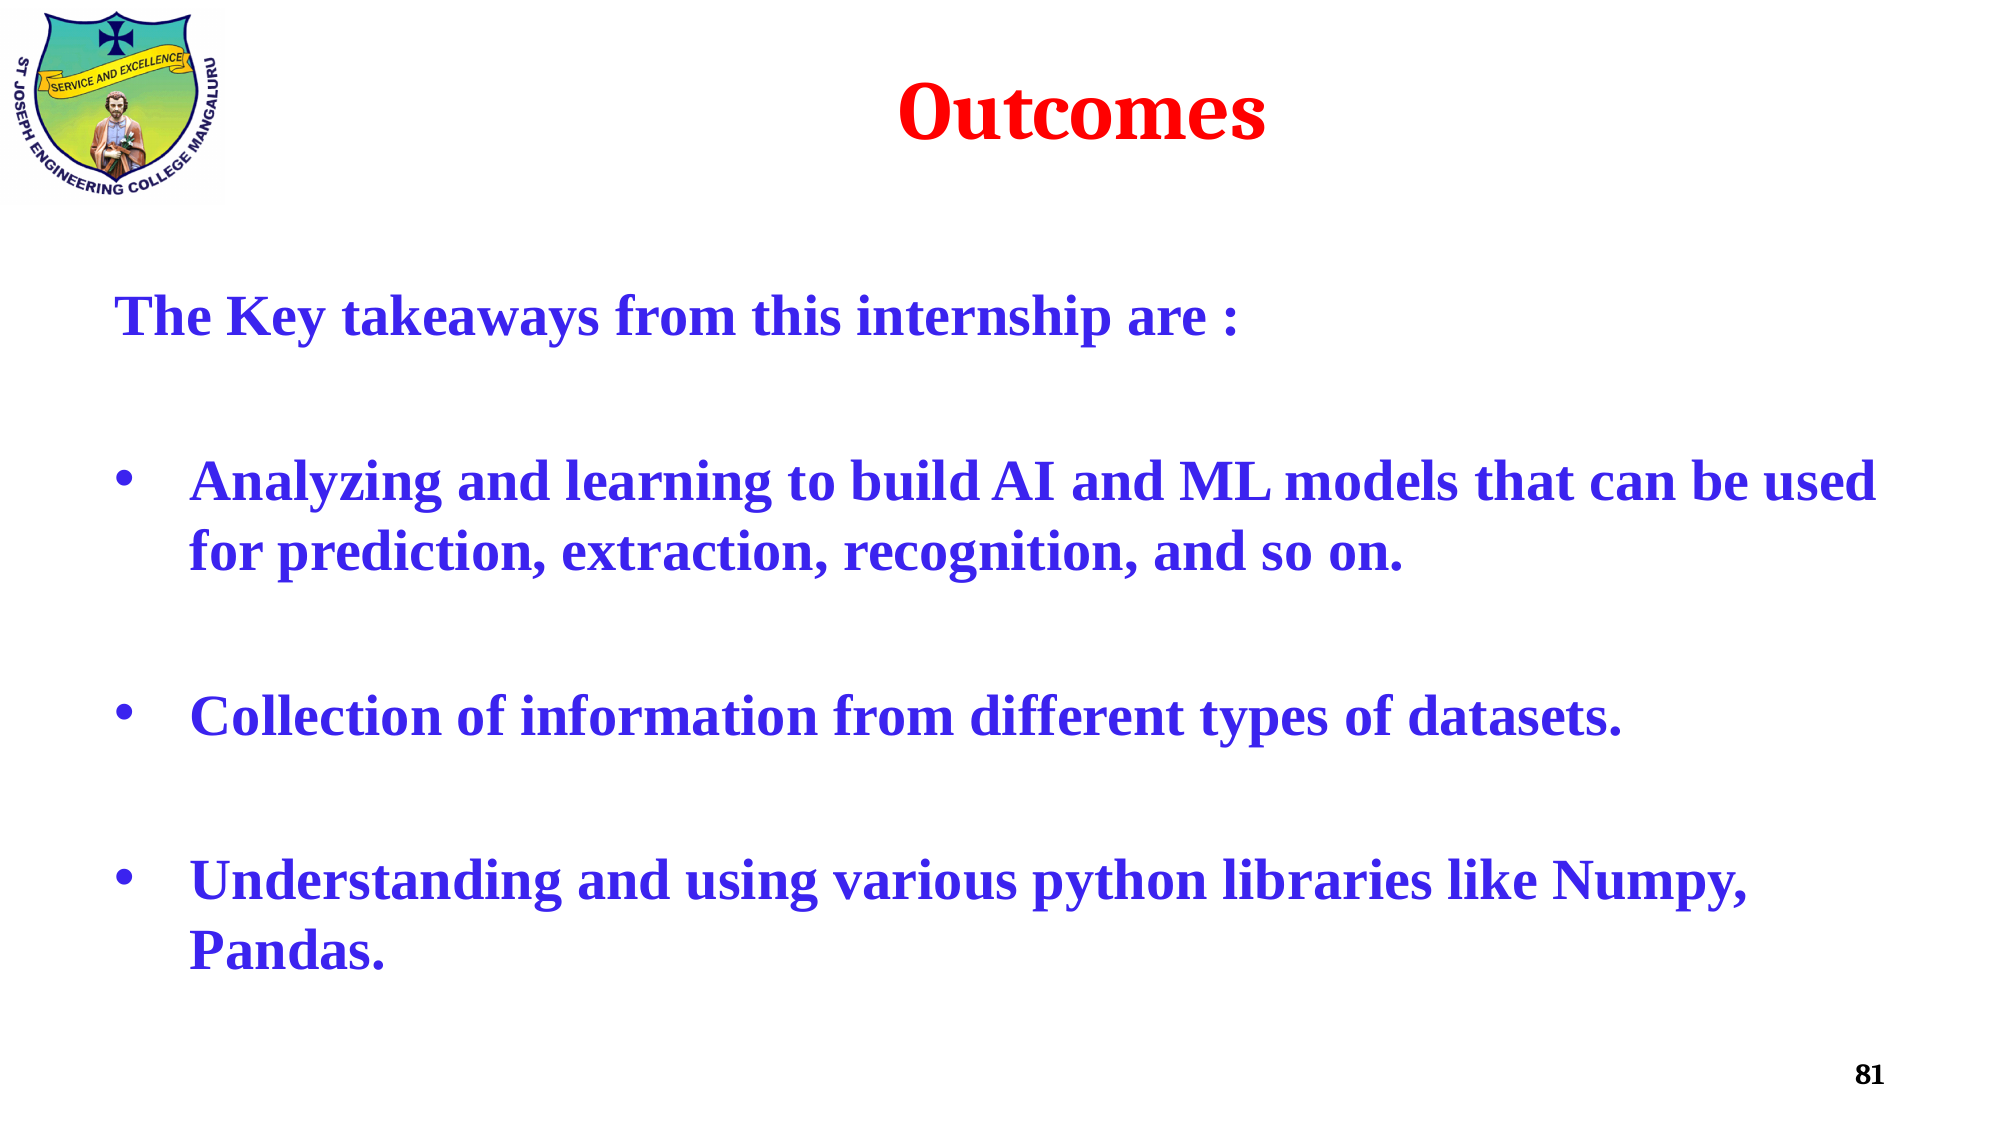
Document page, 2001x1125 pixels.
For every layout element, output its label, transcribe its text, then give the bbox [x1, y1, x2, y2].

picture [0, 8, 225, 205]
slide_number 81 [1433, 1042, 1900, 1103]
list The Key takeaways from this internship are : Analyzing and learning to build AI and ML models that can be used for prediction, extraction, recognition, and so on. Collection of information from different types of datasets. Understanding and using various python libraries like Numpy, Pandas. [99, 187, 1900, 1005]
title Outcomes [266, 24, 1900, 187]
